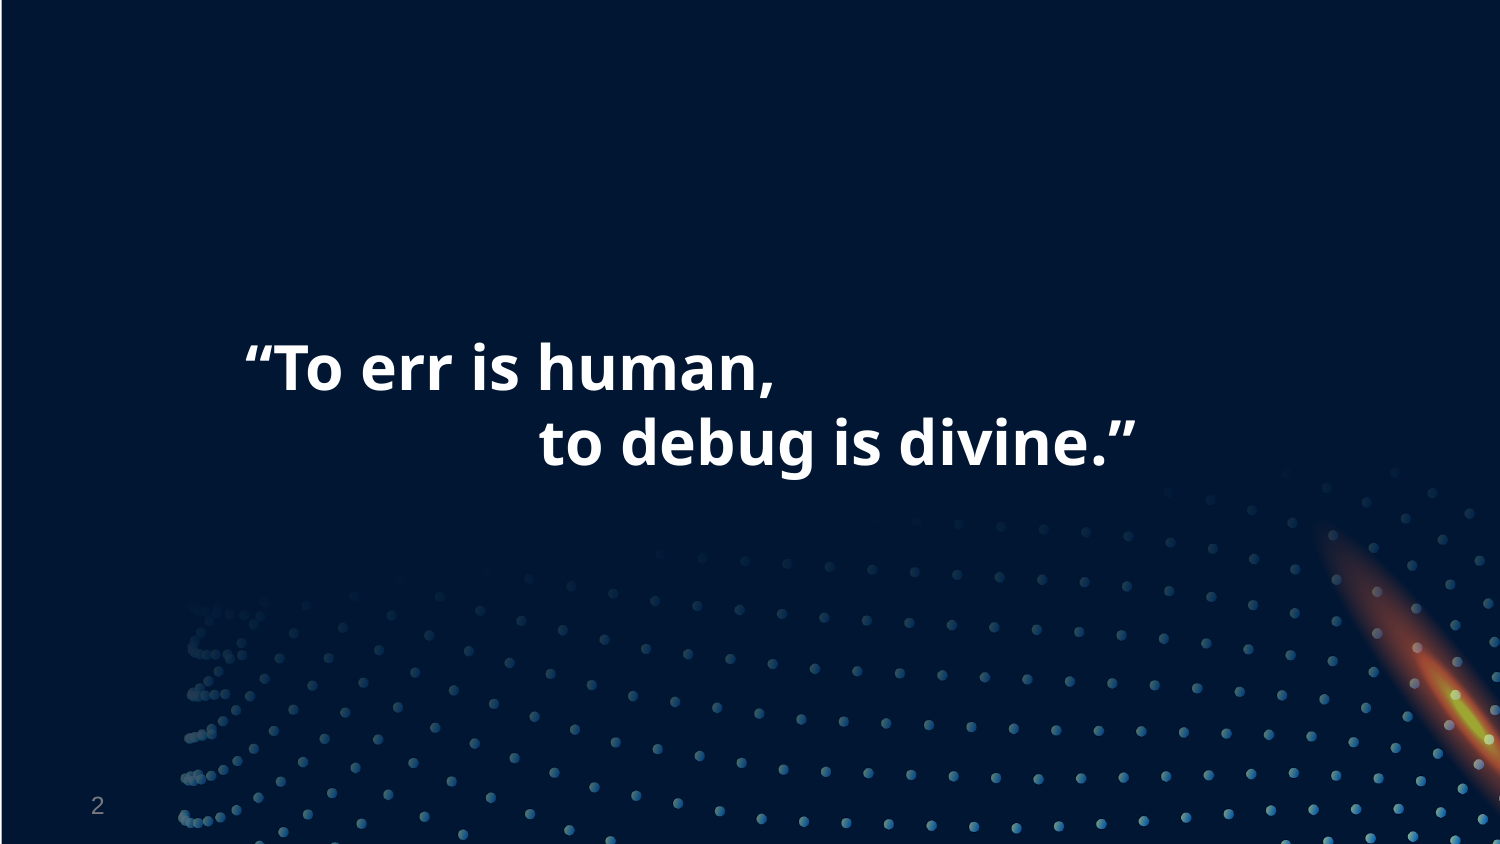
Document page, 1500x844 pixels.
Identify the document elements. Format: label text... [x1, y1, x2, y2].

picture [0, 0, 1500, 844]
title “To err is human, to debug is divine.” [230, 312, 1270, 495]
slide_number 2 [0, 782, 120, 828]
